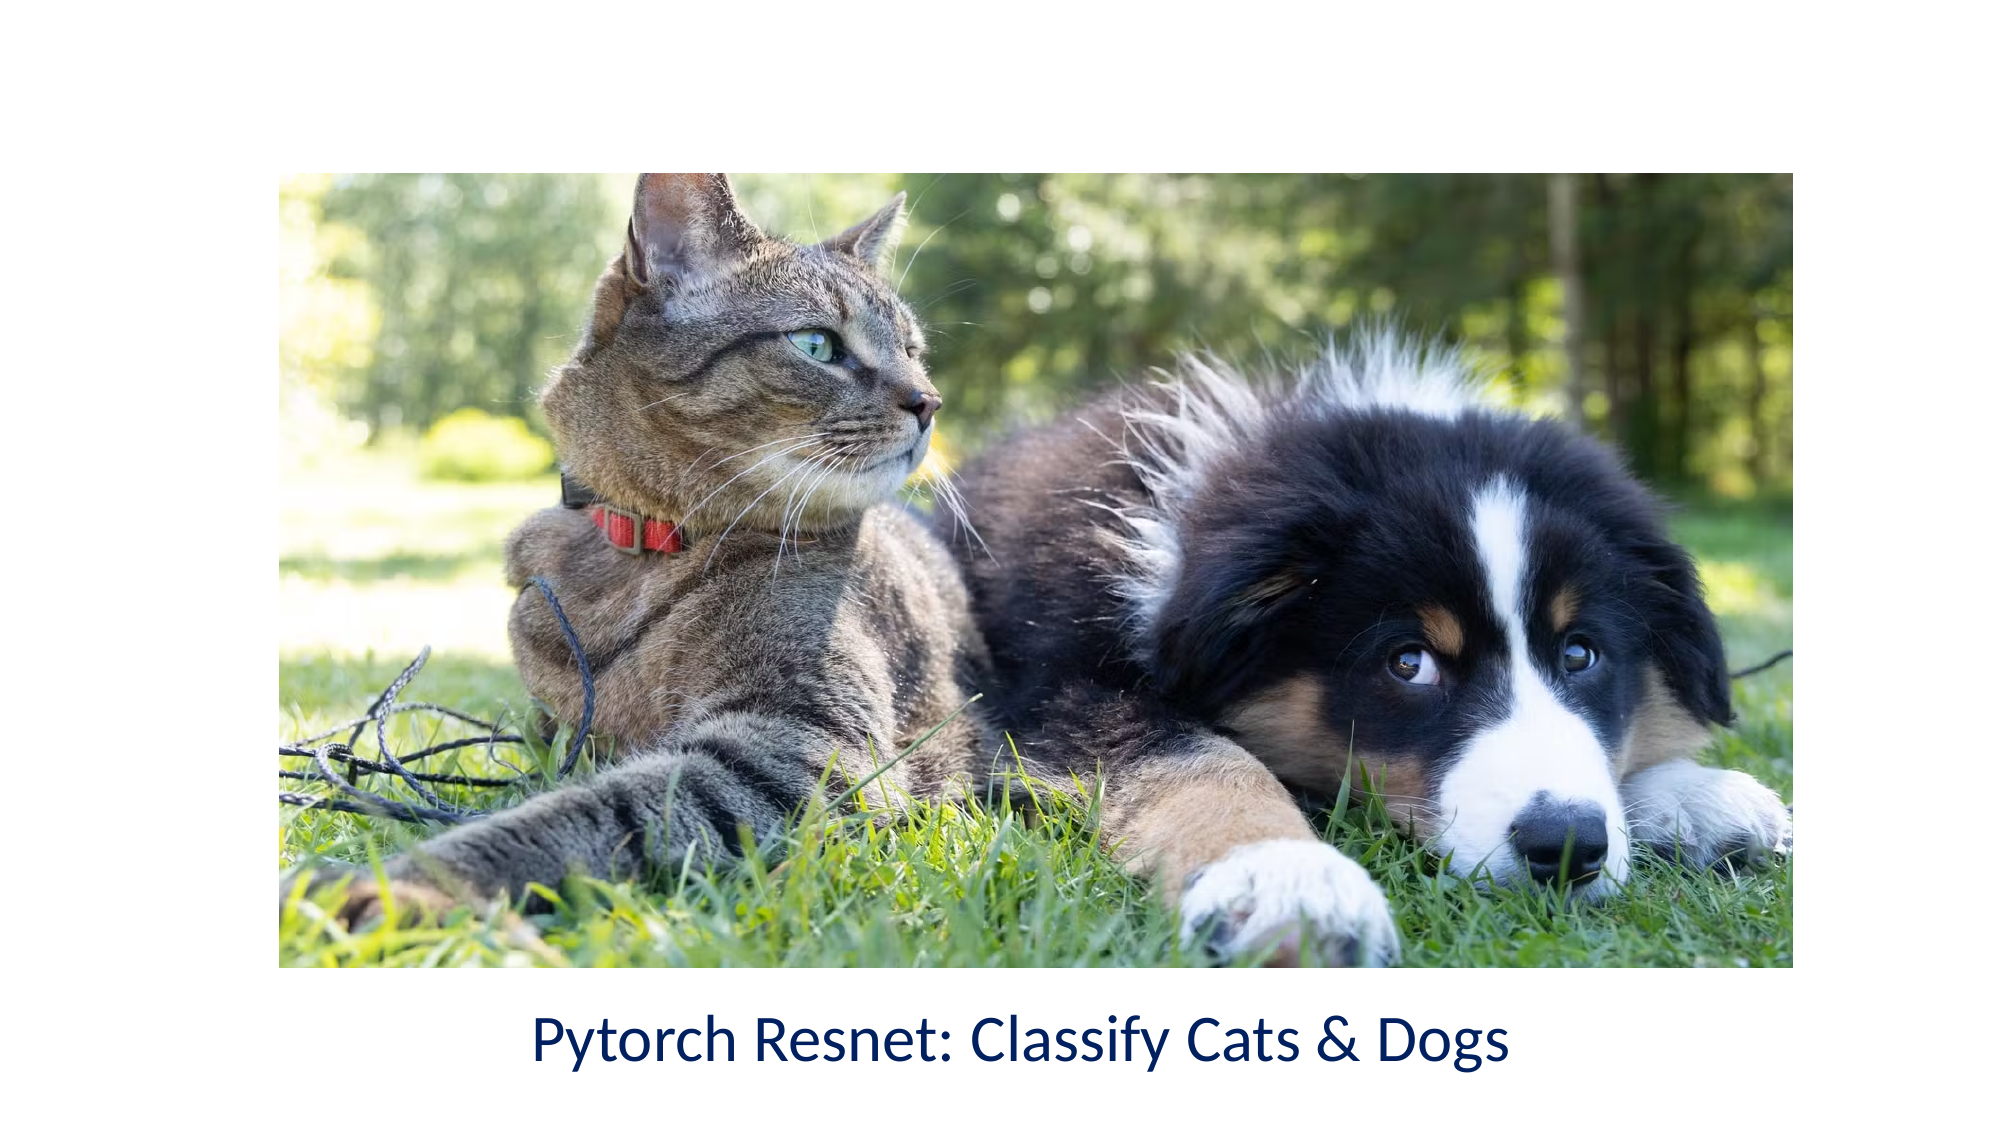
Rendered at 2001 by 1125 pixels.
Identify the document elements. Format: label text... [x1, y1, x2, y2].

picture [279, 173, 1793, 968]
text_box Pytorch Resnet: Classify Cats & Dogs [516, 987, 2000, 1082]
